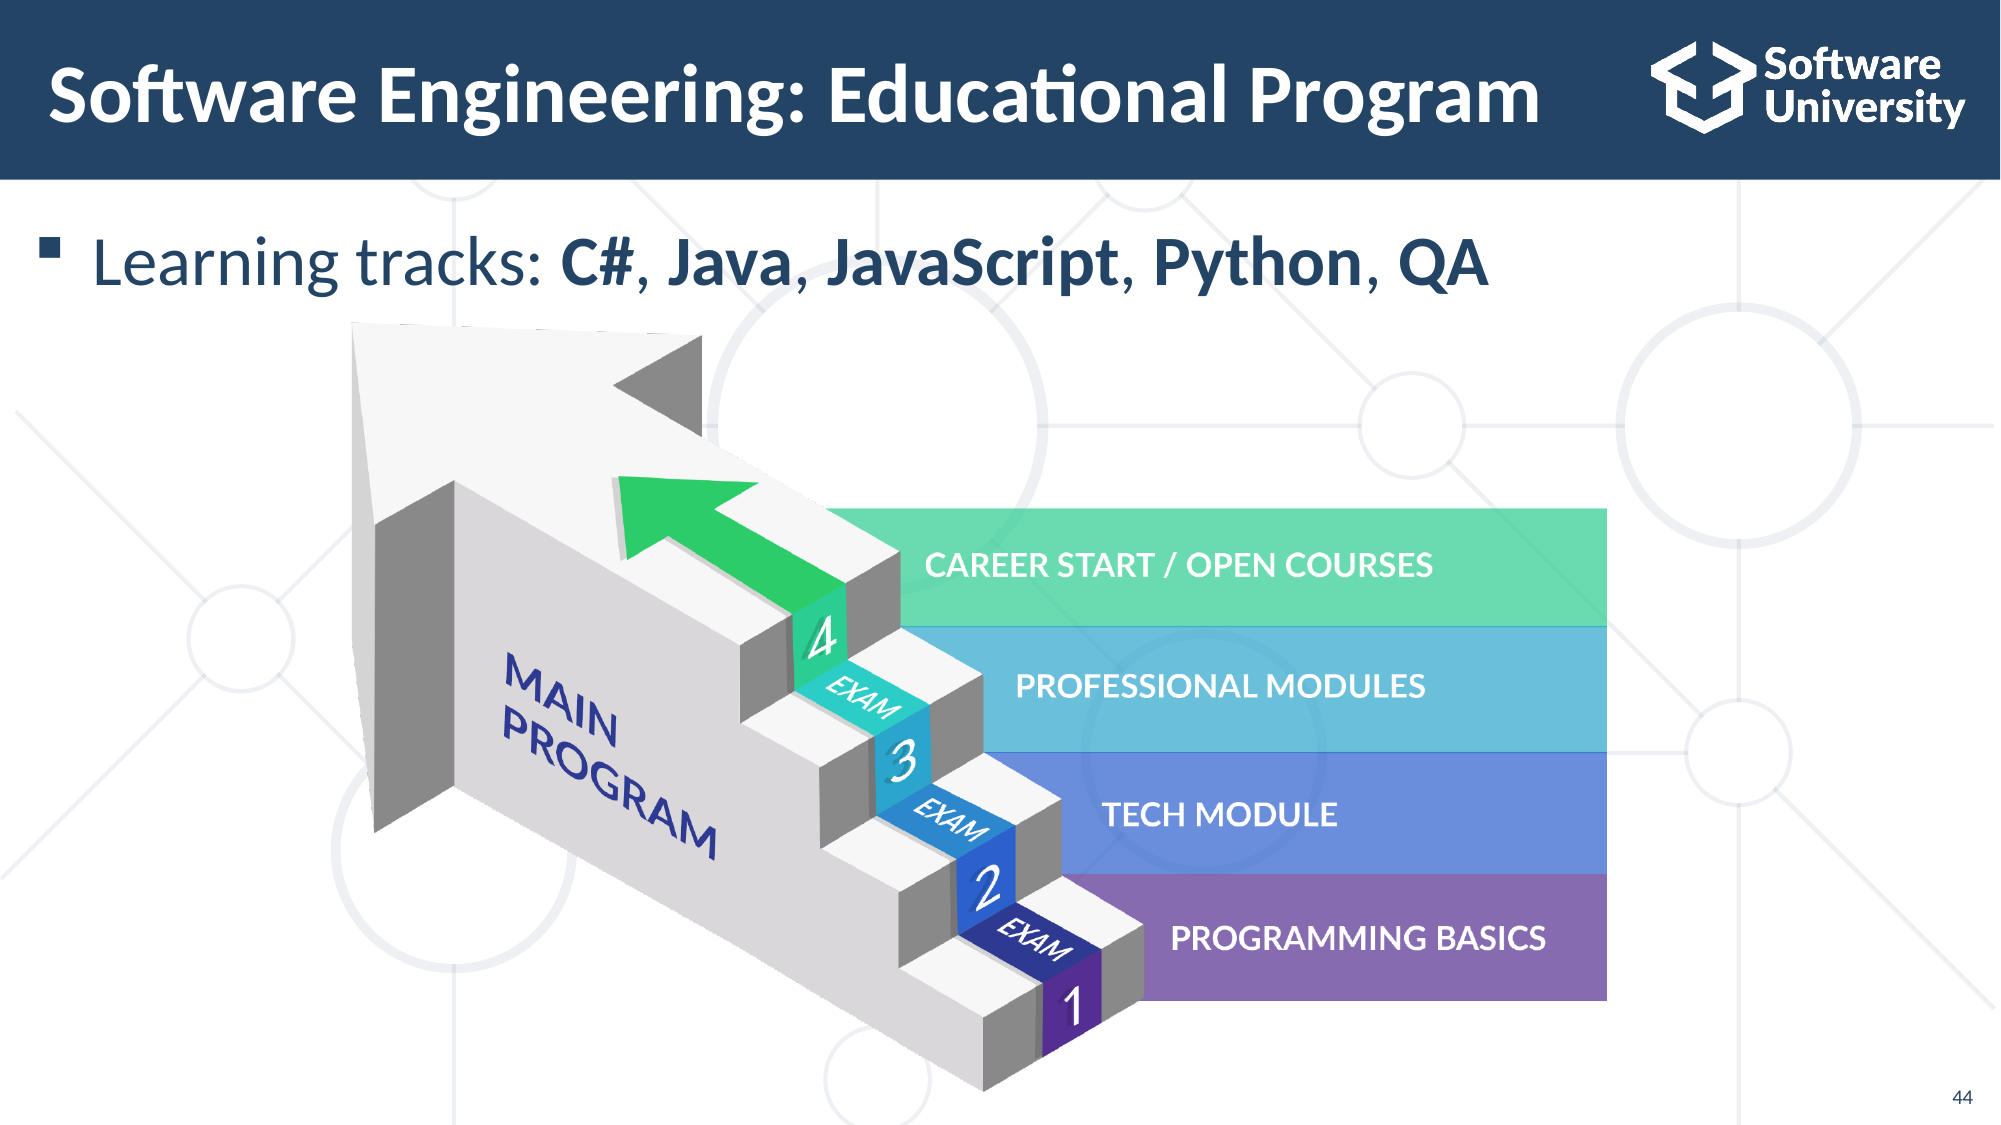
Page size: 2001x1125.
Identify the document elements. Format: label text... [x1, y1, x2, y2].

title Software Engineering: Educational Program [31, 16, 1625, 162]
picture [335, 312, 1607, 1109]
list Learning tracks: C#, Java, JavaScript, Python, QA [15, 200, 1985, 1054]
slide_number 44 [1927, 1067, 1989, 1117]
picture [1651, 41, 1966, 134]
